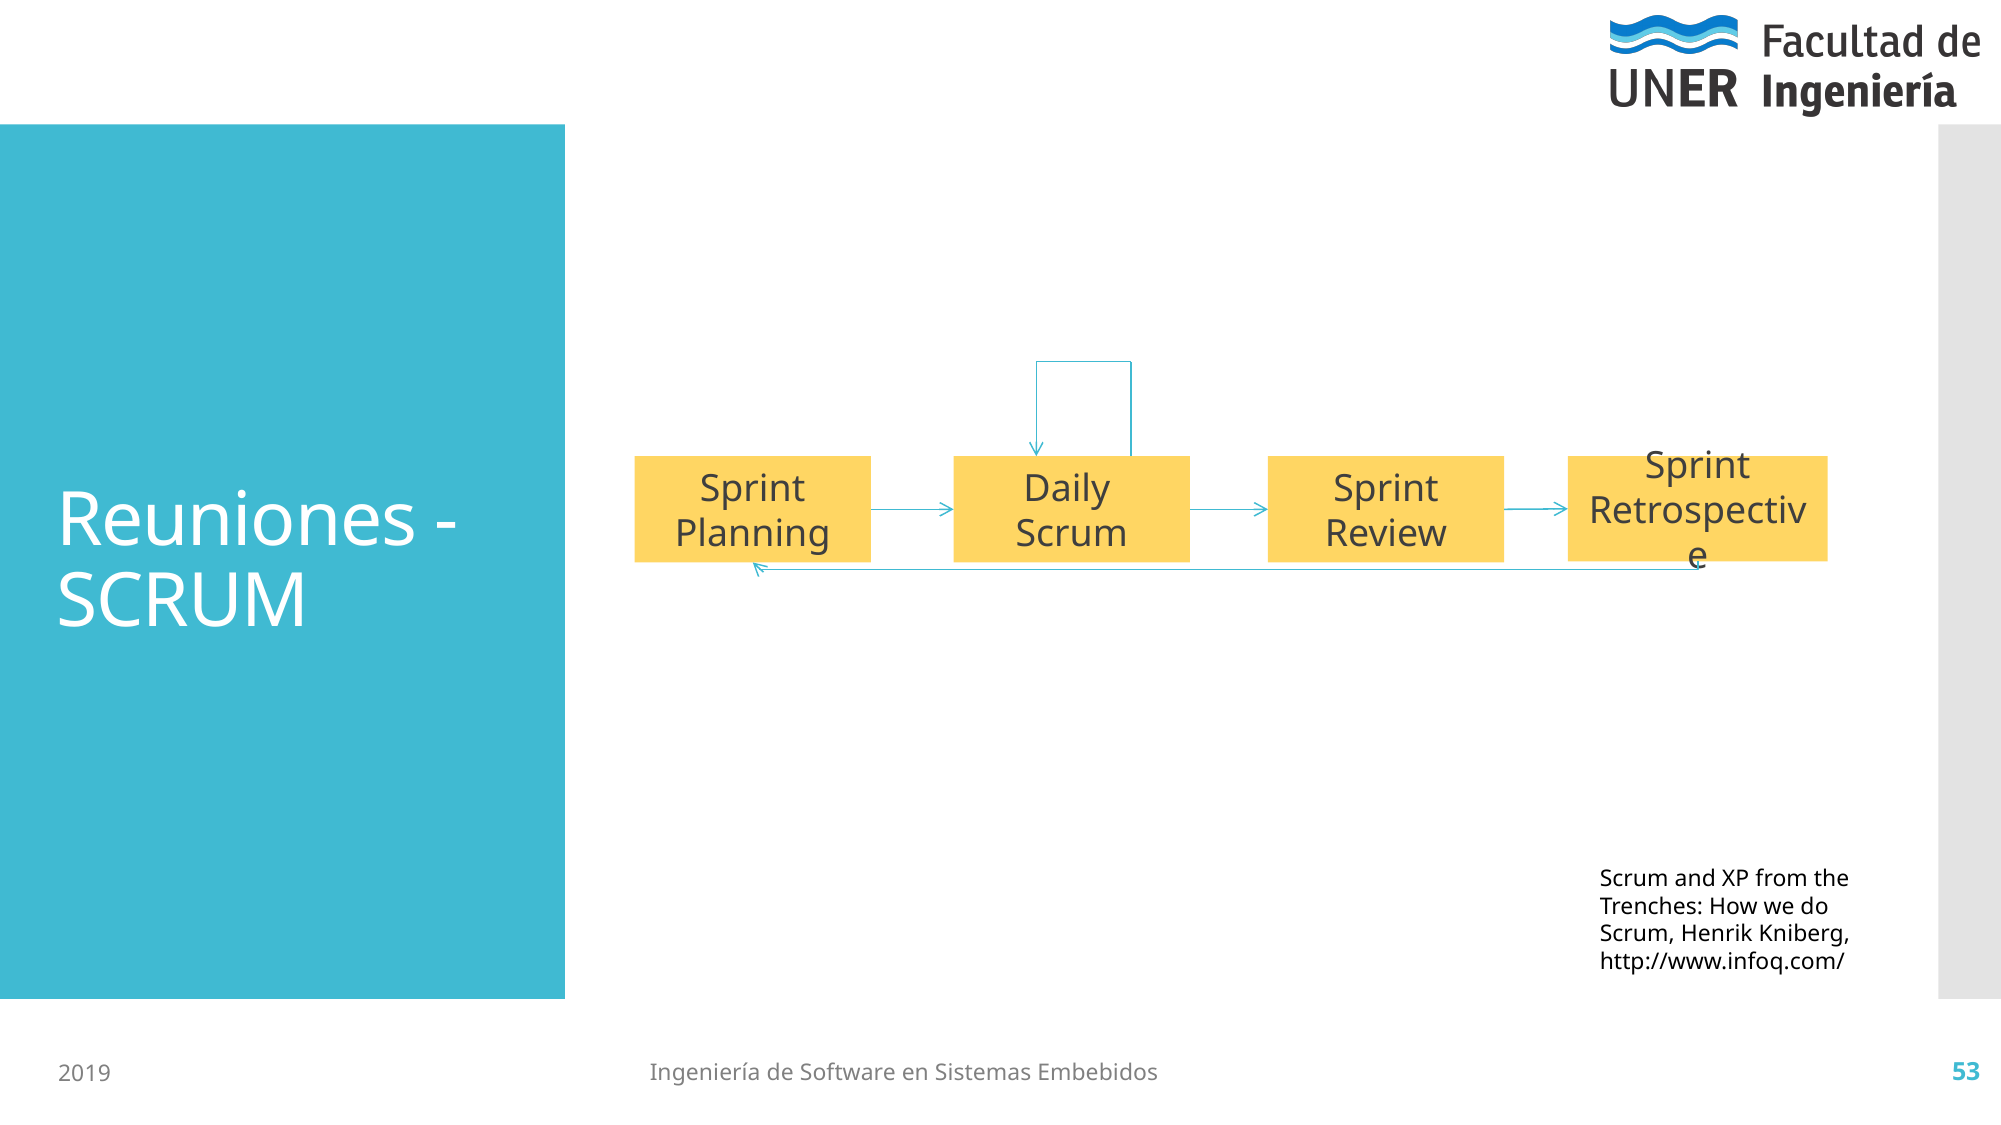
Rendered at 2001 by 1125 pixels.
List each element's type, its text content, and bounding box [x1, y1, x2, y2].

slide_number 53 [1744, 1042, 1996, 1103]
text_box Scrum and XP from the Trenches: How we do Scrum, Henrik Kniberg, http://www.infoq.com/ [1584, 856, 1904, 982]
text_box Sprint Retrospective [1567, 455, 1829, 562]
picture [1594, 0, 1996, 132]
text_box Sprint Review [1267, 455, 1505, 563]
title Reuniones - SCRUM [41, 184, 525, 940]
text_box Sprint Planning [634, 455, 872, 563]
text_box Daily Scrum [953, 455, 1191, 563]
footer Ingeniería de Software en Sistemas Embebidos [634, 1042, 1605, 1103]
slide_number 2019 [43, 1042, 493, 1103]
